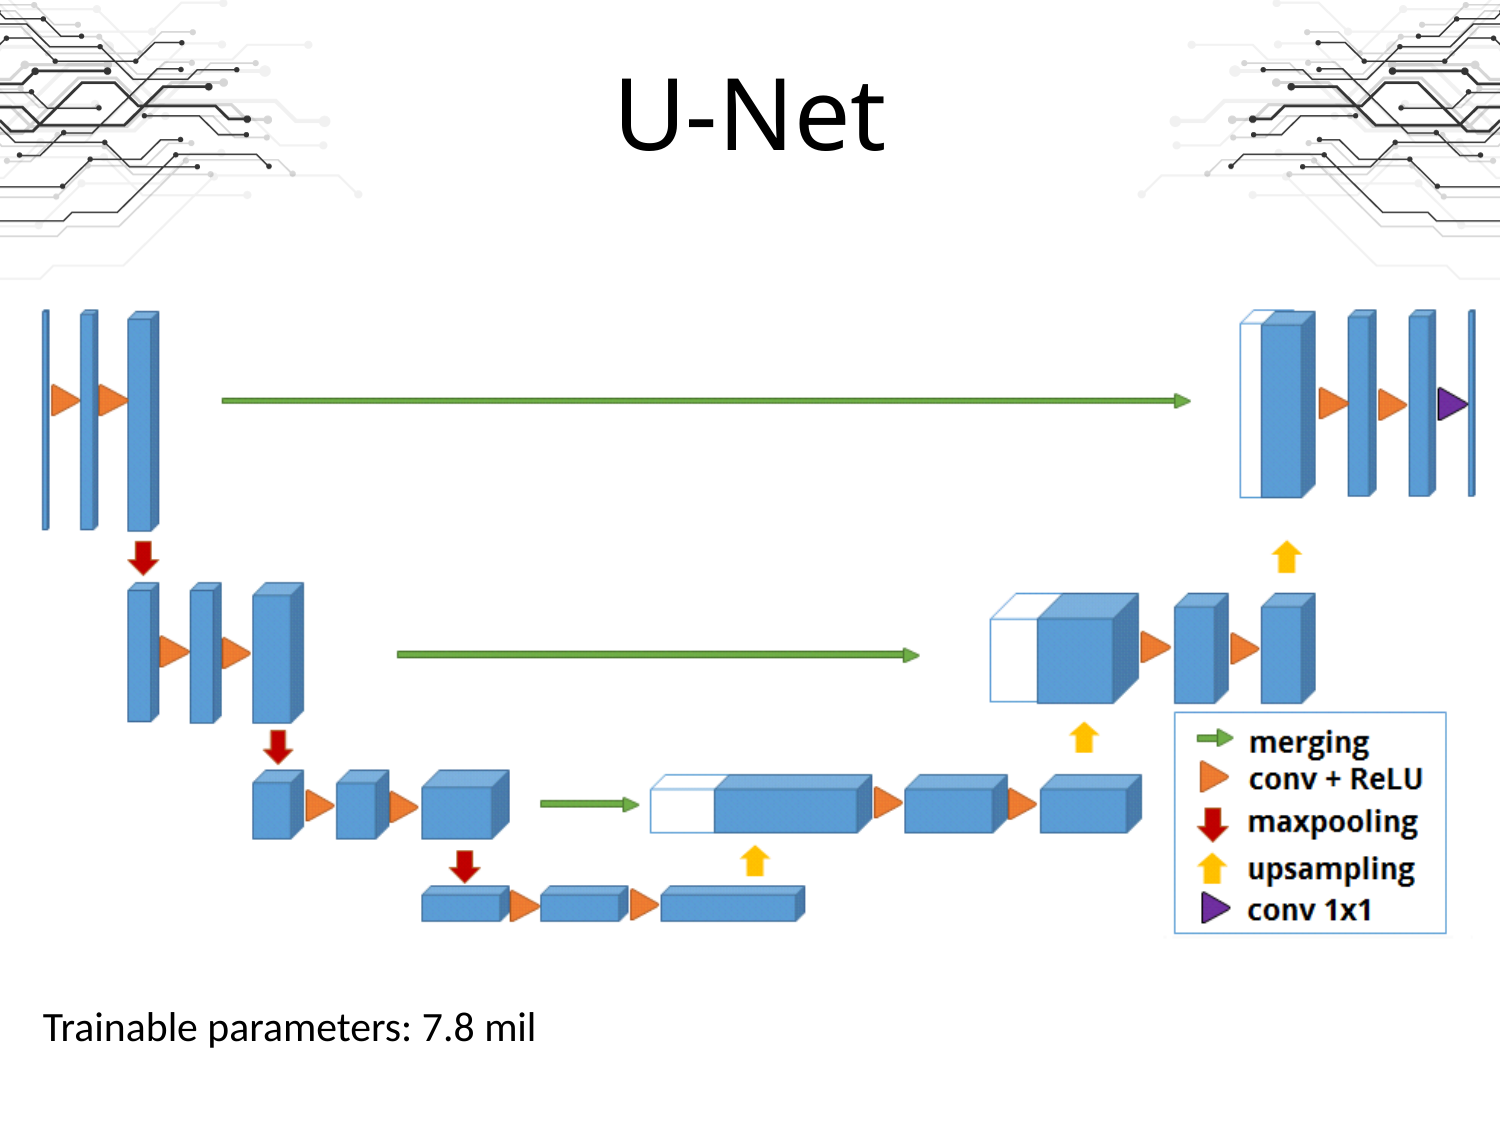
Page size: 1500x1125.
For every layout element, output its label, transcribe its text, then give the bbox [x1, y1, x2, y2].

picture [0, 237, 1500, 1125]
text_box Trainable parameters: 7.8 mil [28, 992, 564, 1057]
title U-Net [0, 0, 1500, 237]
